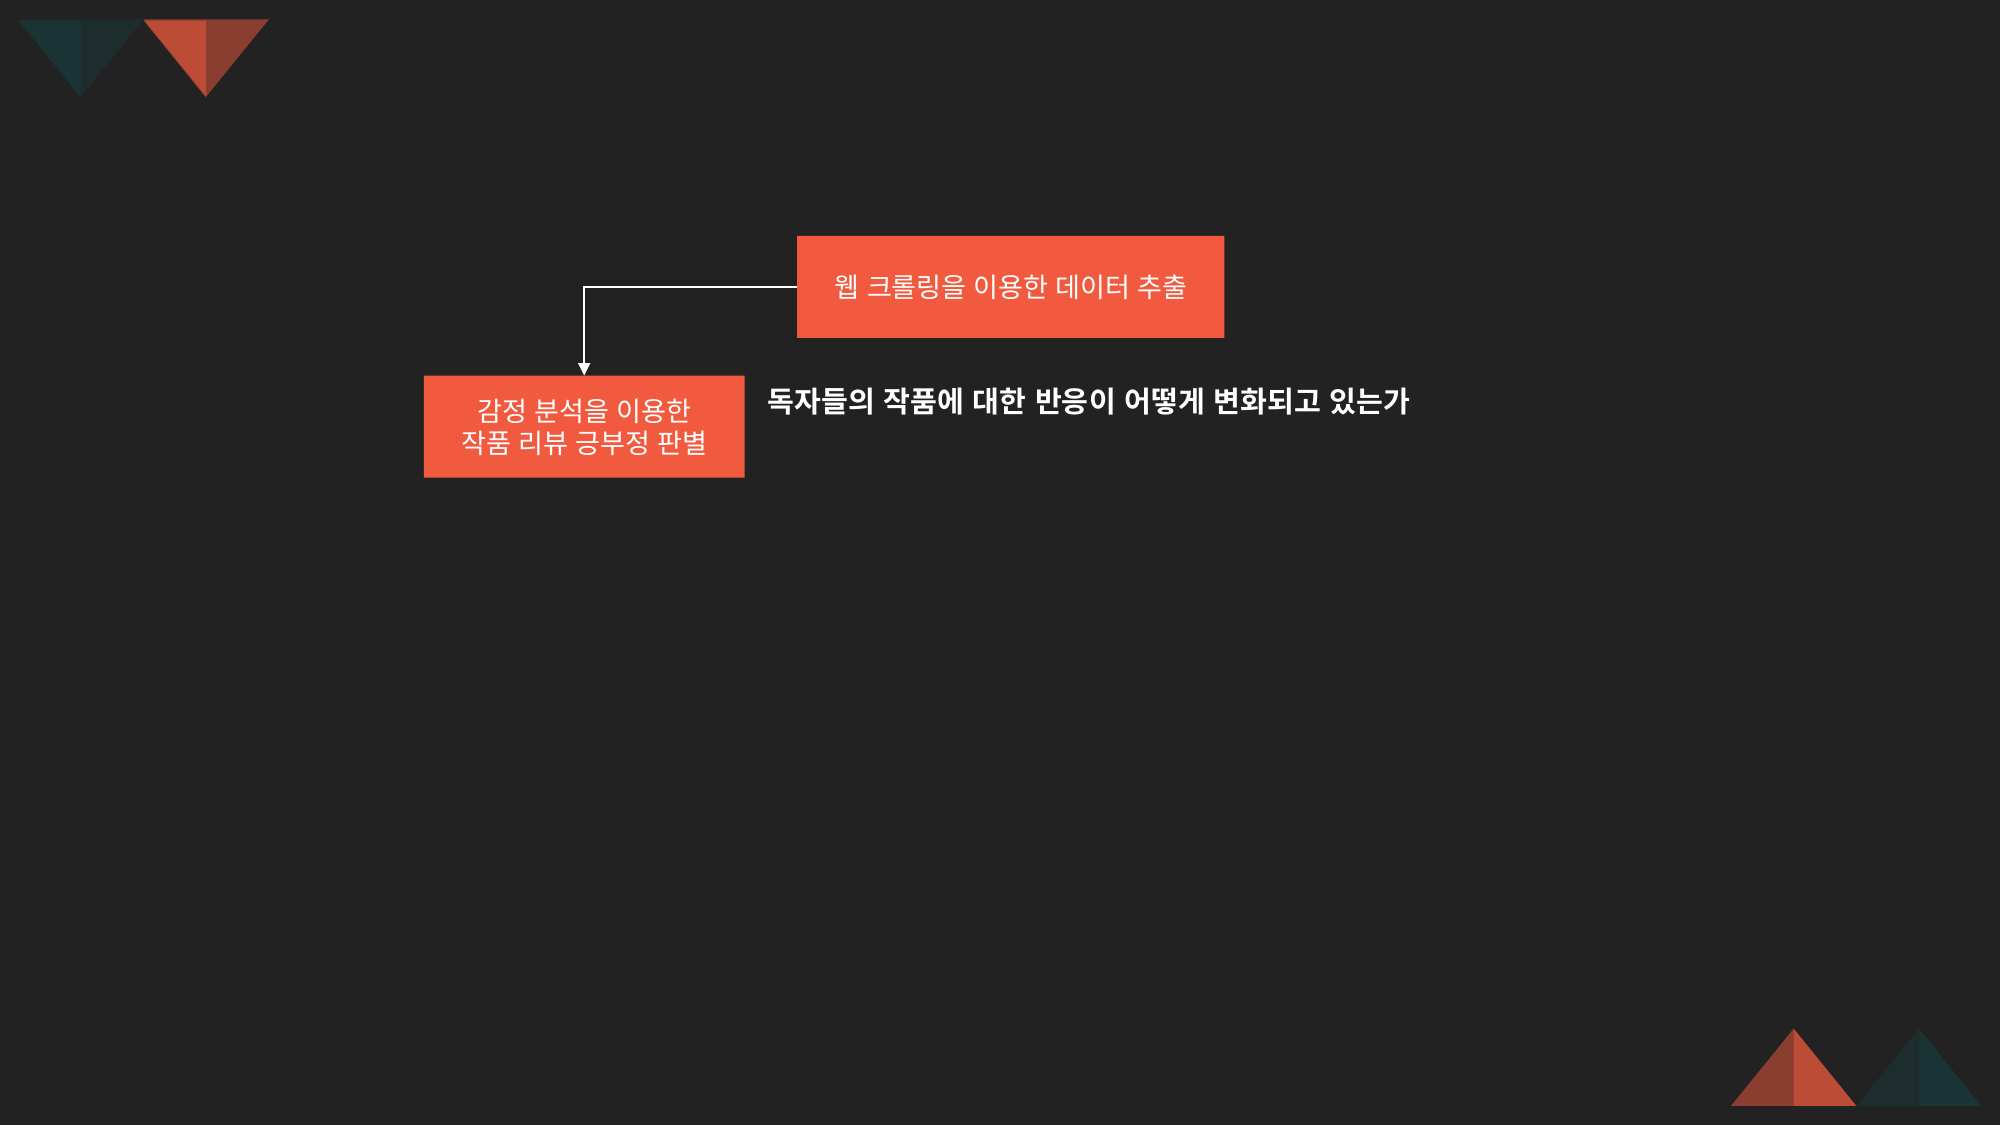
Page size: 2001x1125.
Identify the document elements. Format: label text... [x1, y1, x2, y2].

text_box 독자들의 작품에 대한 반응이 어떻게 변화되고 있는가 [753, 376, 1427, 426]
text_box 감정 분석을 이용한 작품 리뷰 긍부정 판별 [423, 374, 746, 479]
text_box 웹 크롤링을 이용한 데이터 추출 [796, 235, 1225, 339]
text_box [584, 286, 798, 376]
